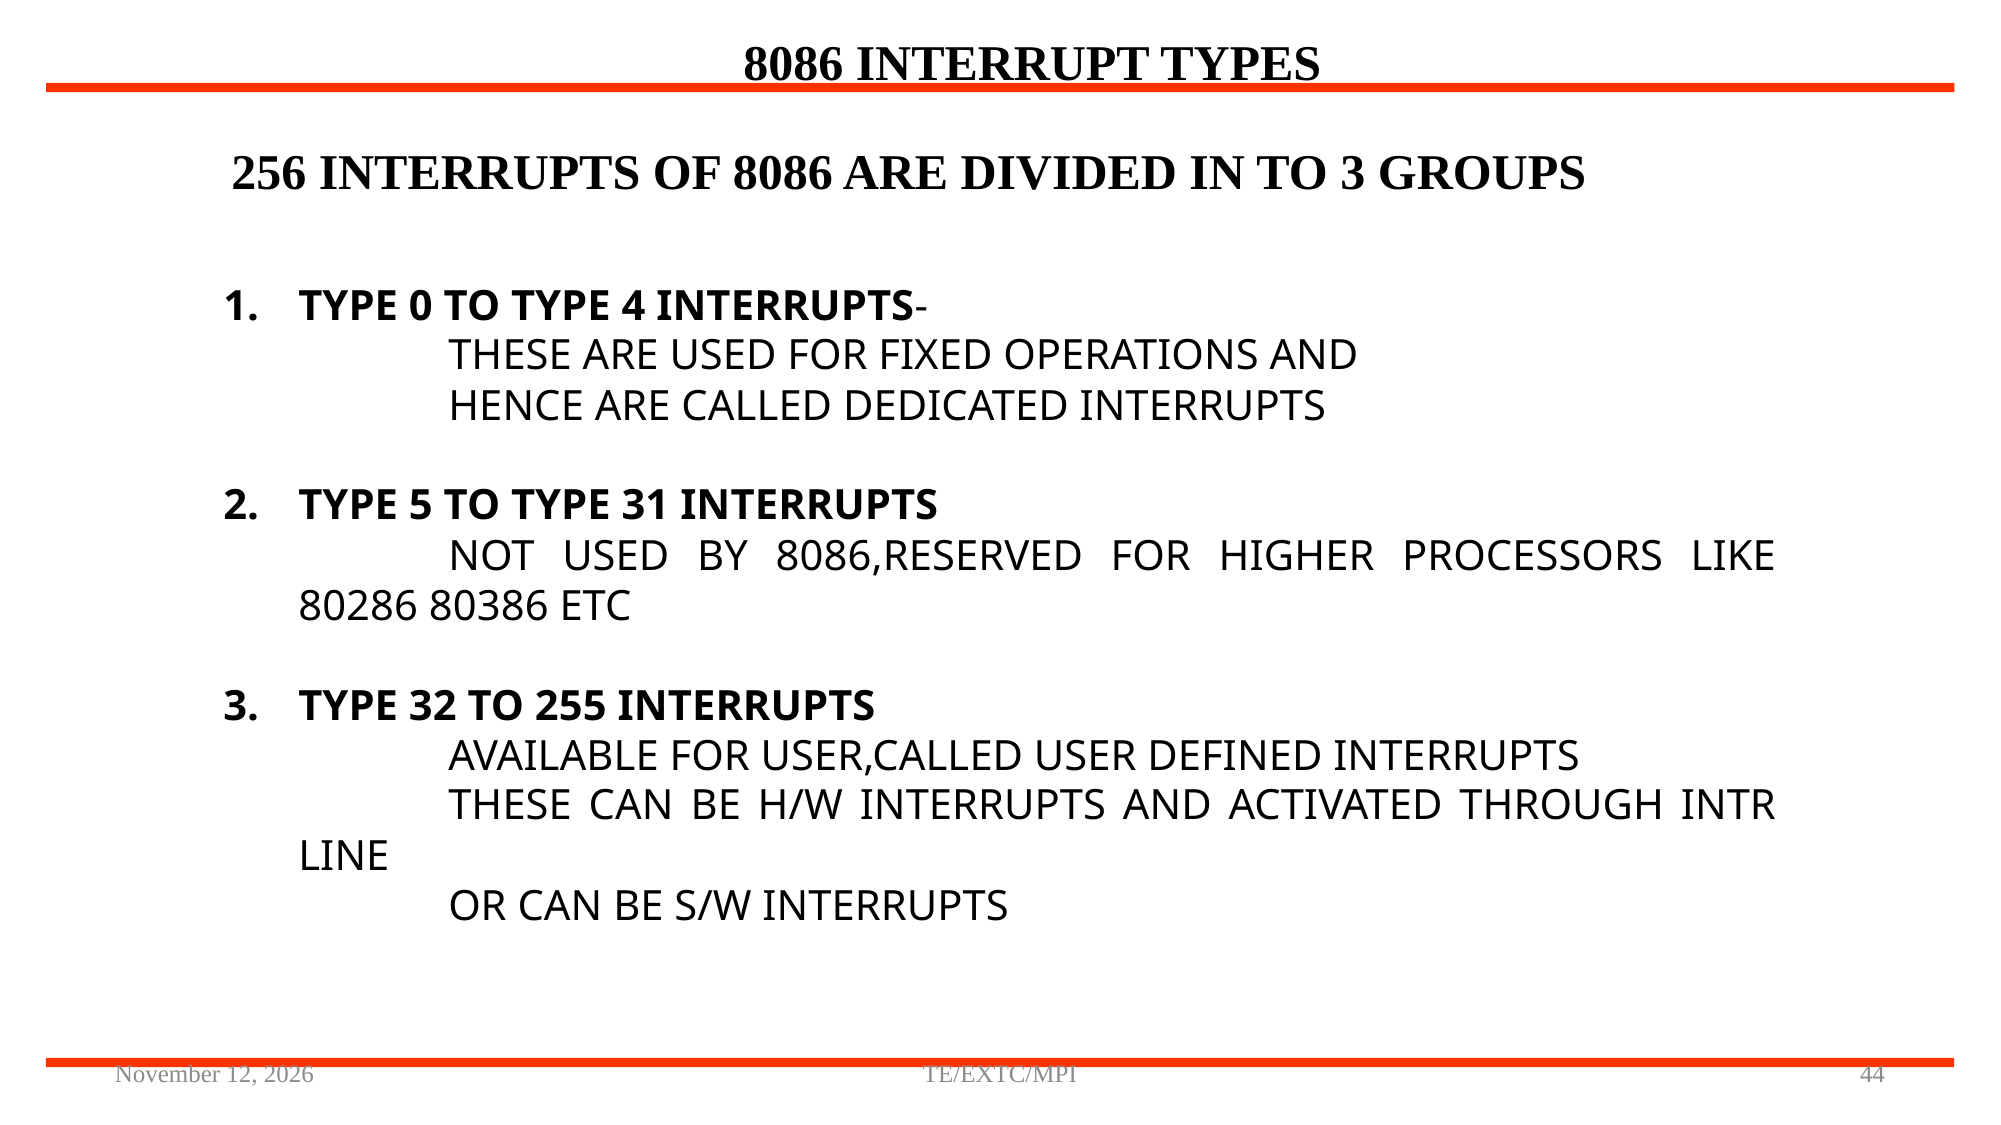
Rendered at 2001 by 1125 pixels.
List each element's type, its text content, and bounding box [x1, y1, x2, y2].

text_box 256 INTERRUPTS OF 8086 ARE DIVIDED IN TO 3 GROUPS [216, 132, 1601, 208]
slide_number 44 [1433, 1042, 1900, 1103]
footer TE/EXTC/MPI [683, 1042, 1317, 1103]
text_box TYPE 0 TO TYPE 4 INTERRUPTS- THESE ARE USED FOR FIXED OPERATIONS AND HENCE ARE CALLED DEDICATED INTERRUPTS TYPE 5 TO TYPE 31 INTERRUPTS NOT USED BY 8086,RESERVED FOR HIGHER PROCESSORS LIKE 80286 80386 ETC TYPE 32 TO 255 INTERRUPTS AVAILABLE FOR USER,CALLED USER DEFINED INTERRUPTS THESE CAN BE H/W INTERRUPTS AND ACTIVATED THROUGH INTR LINE OR CAN BE S/W INTERRUPTS [208, 270, 1792, 936]
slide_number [100, 1042, 567, 1103]
text_box 8086 INTERRUPT TYPES [728, 23, 1336, 99]
